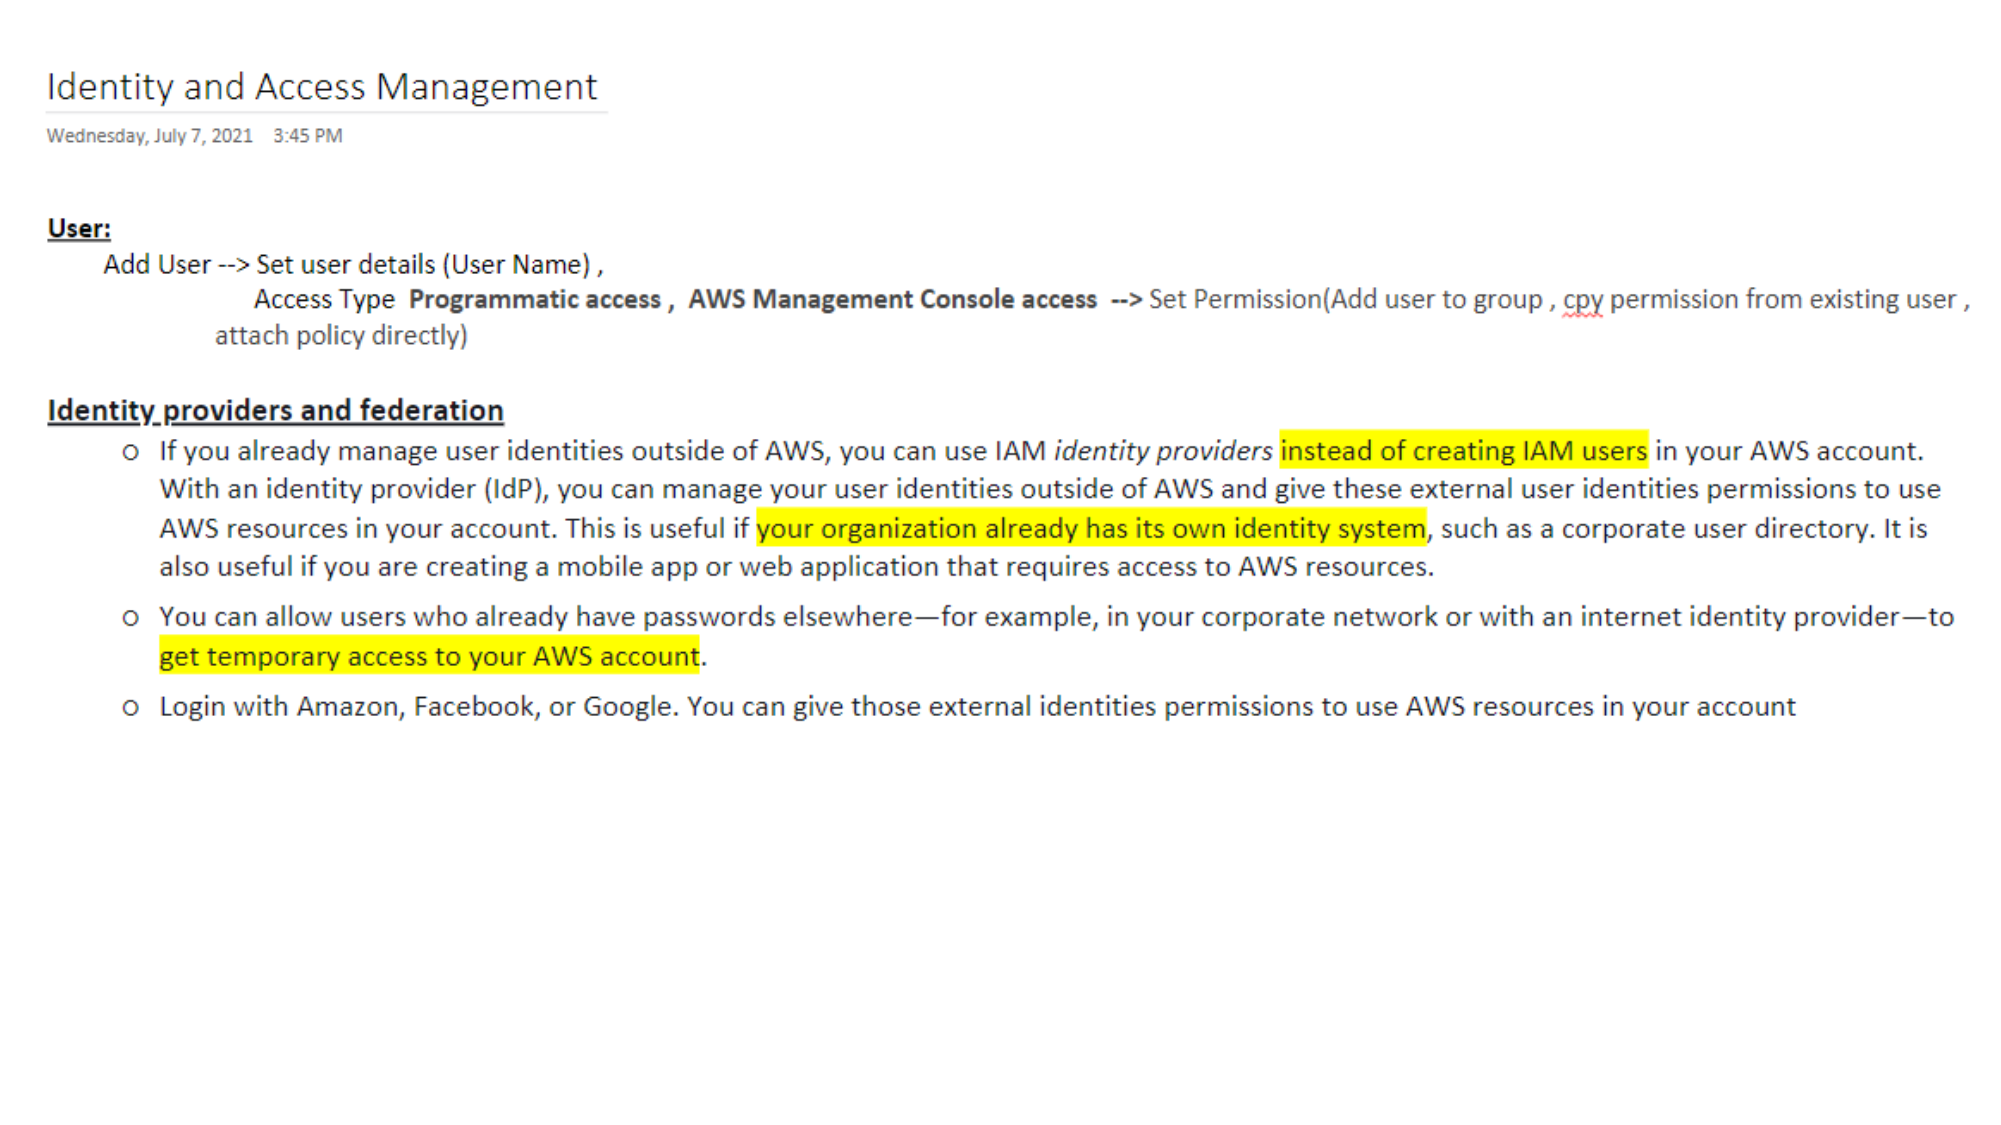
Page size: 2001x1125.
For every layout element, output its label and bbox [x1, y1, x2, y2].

picture [34, 65, 1987, 735]
